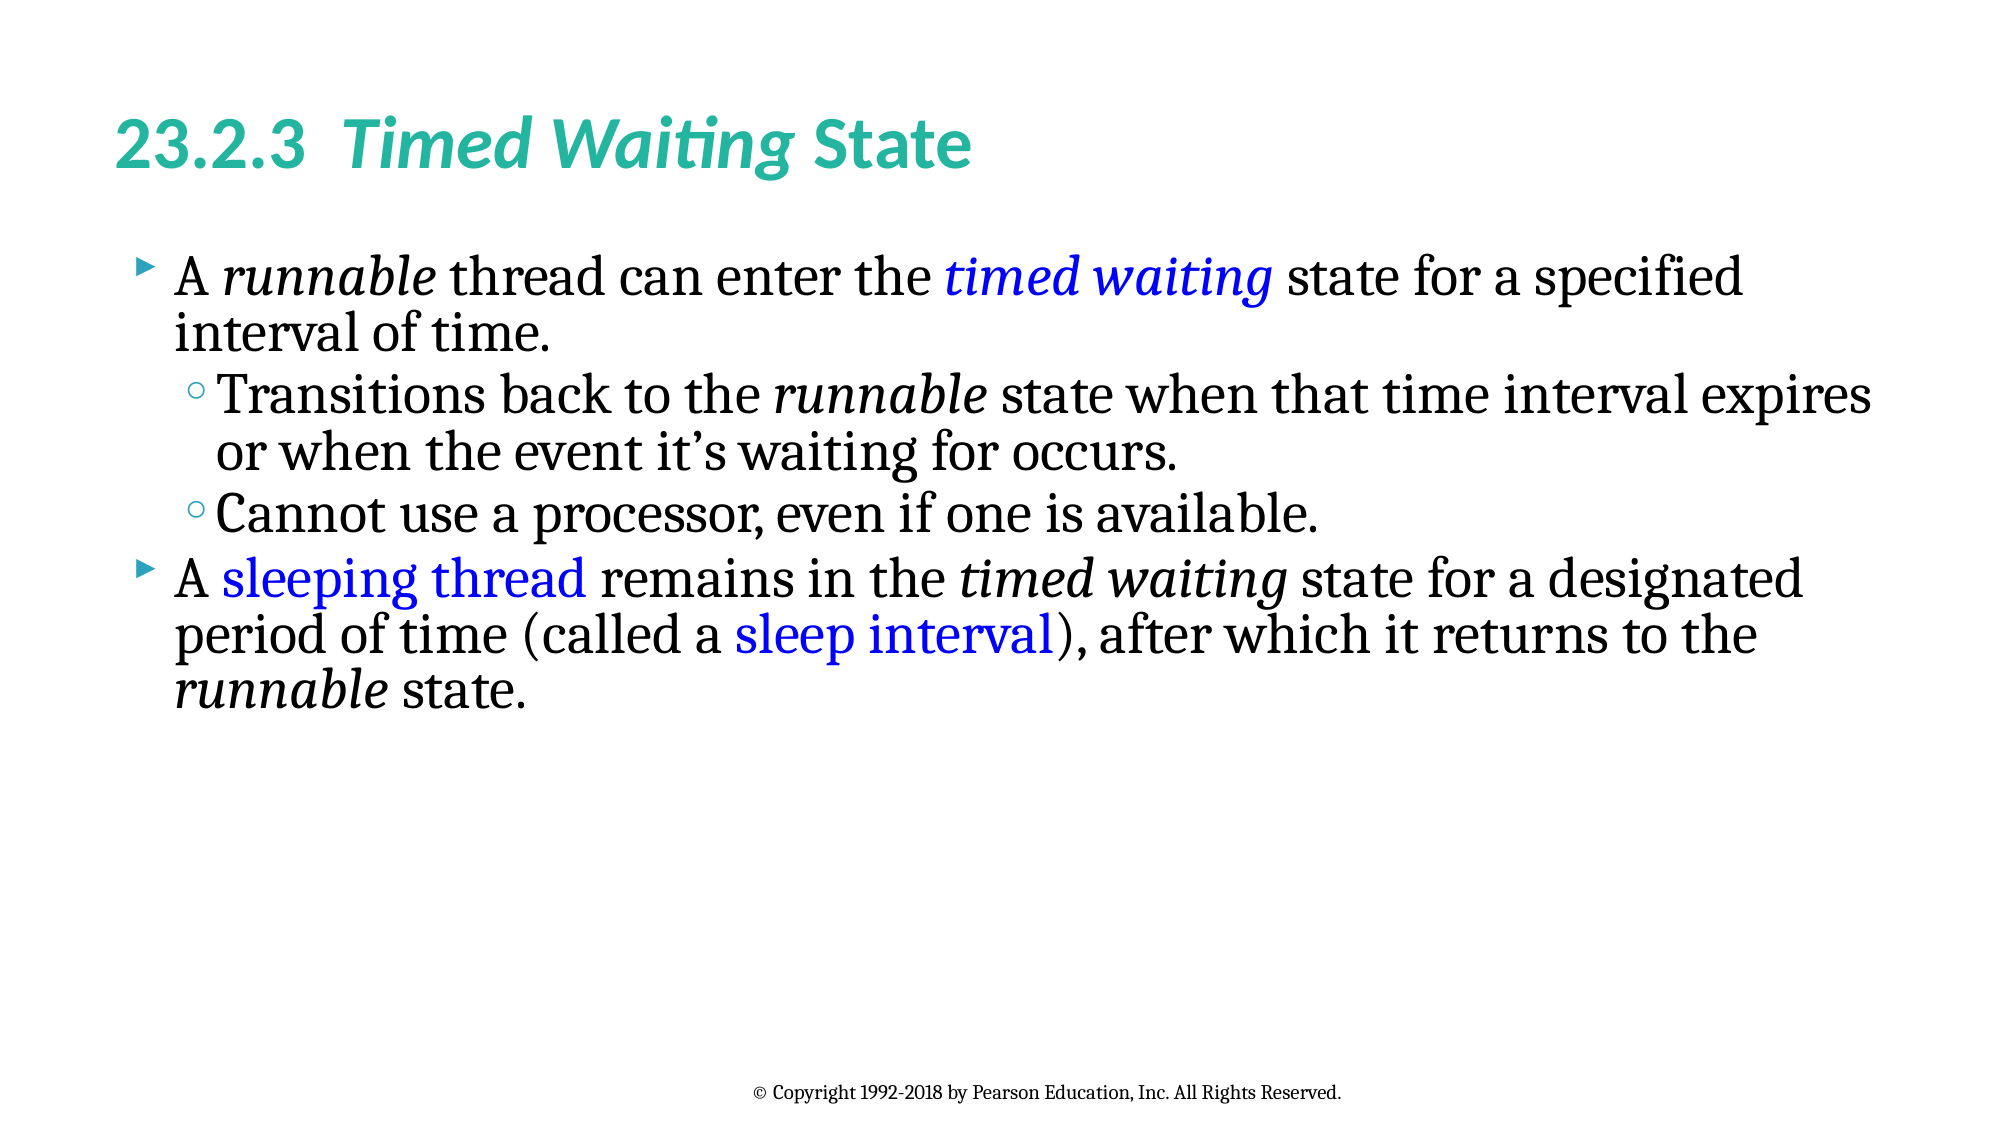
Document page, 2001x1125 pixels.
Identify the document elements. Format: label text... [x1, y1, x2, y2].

footer © Copyright 1992-2018 by Pearson Education, Inc. All Rights Reserved. [736, 1051, 1892, 1112]
list A runnable thread can enter the timed waiting state for a specified interval of time. Transitions back to the runnable state when that time interval expires or when the event it’s waiting for occurs. Cannot use a processor, even if one is available. A sleeping thread remains in the timed waiting state for a designated period of time (called a sleep interval), after which it returns to the runnable state. [99, 242, 1900, 986]
title 23.2.3 Timed Waiting State [99, 45, 1900, 233]
